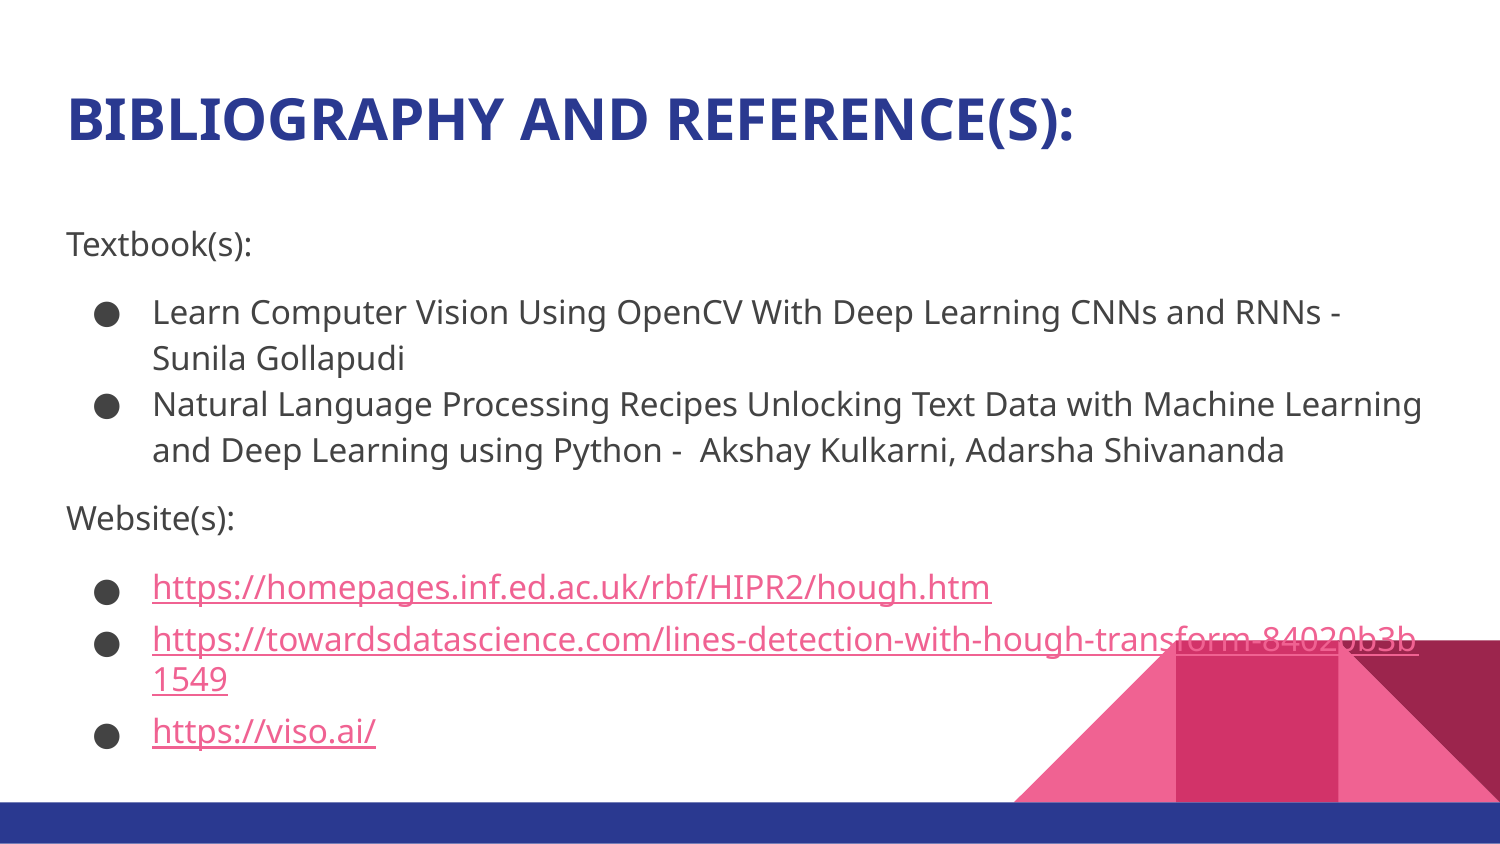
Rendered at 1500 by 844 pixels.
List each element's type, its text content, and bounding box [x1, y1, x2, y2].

list Textbook(s): Learn Computer Vision Using OpenCV With Deep Learning CNNs and RNNs - Sunila Gollapudi Natural Language Processing Recipes Unlocking Text Data with Machine Learning and Deep Learning using Python - Akshay Kulkarni, Adarsha Shivananda Website(s): https://homepages.inf.ed.ac.uk/rbf/HIPR2/hough.htm https://towardsdatascience.com/lines-detection-with-hough-transform-84020b3b1549 https://viso.ai/ [51, 201, 1449, 750]
title BIBLIOGRAPHY AND REFERENCE(S): [51, 67, 1449, 167]
